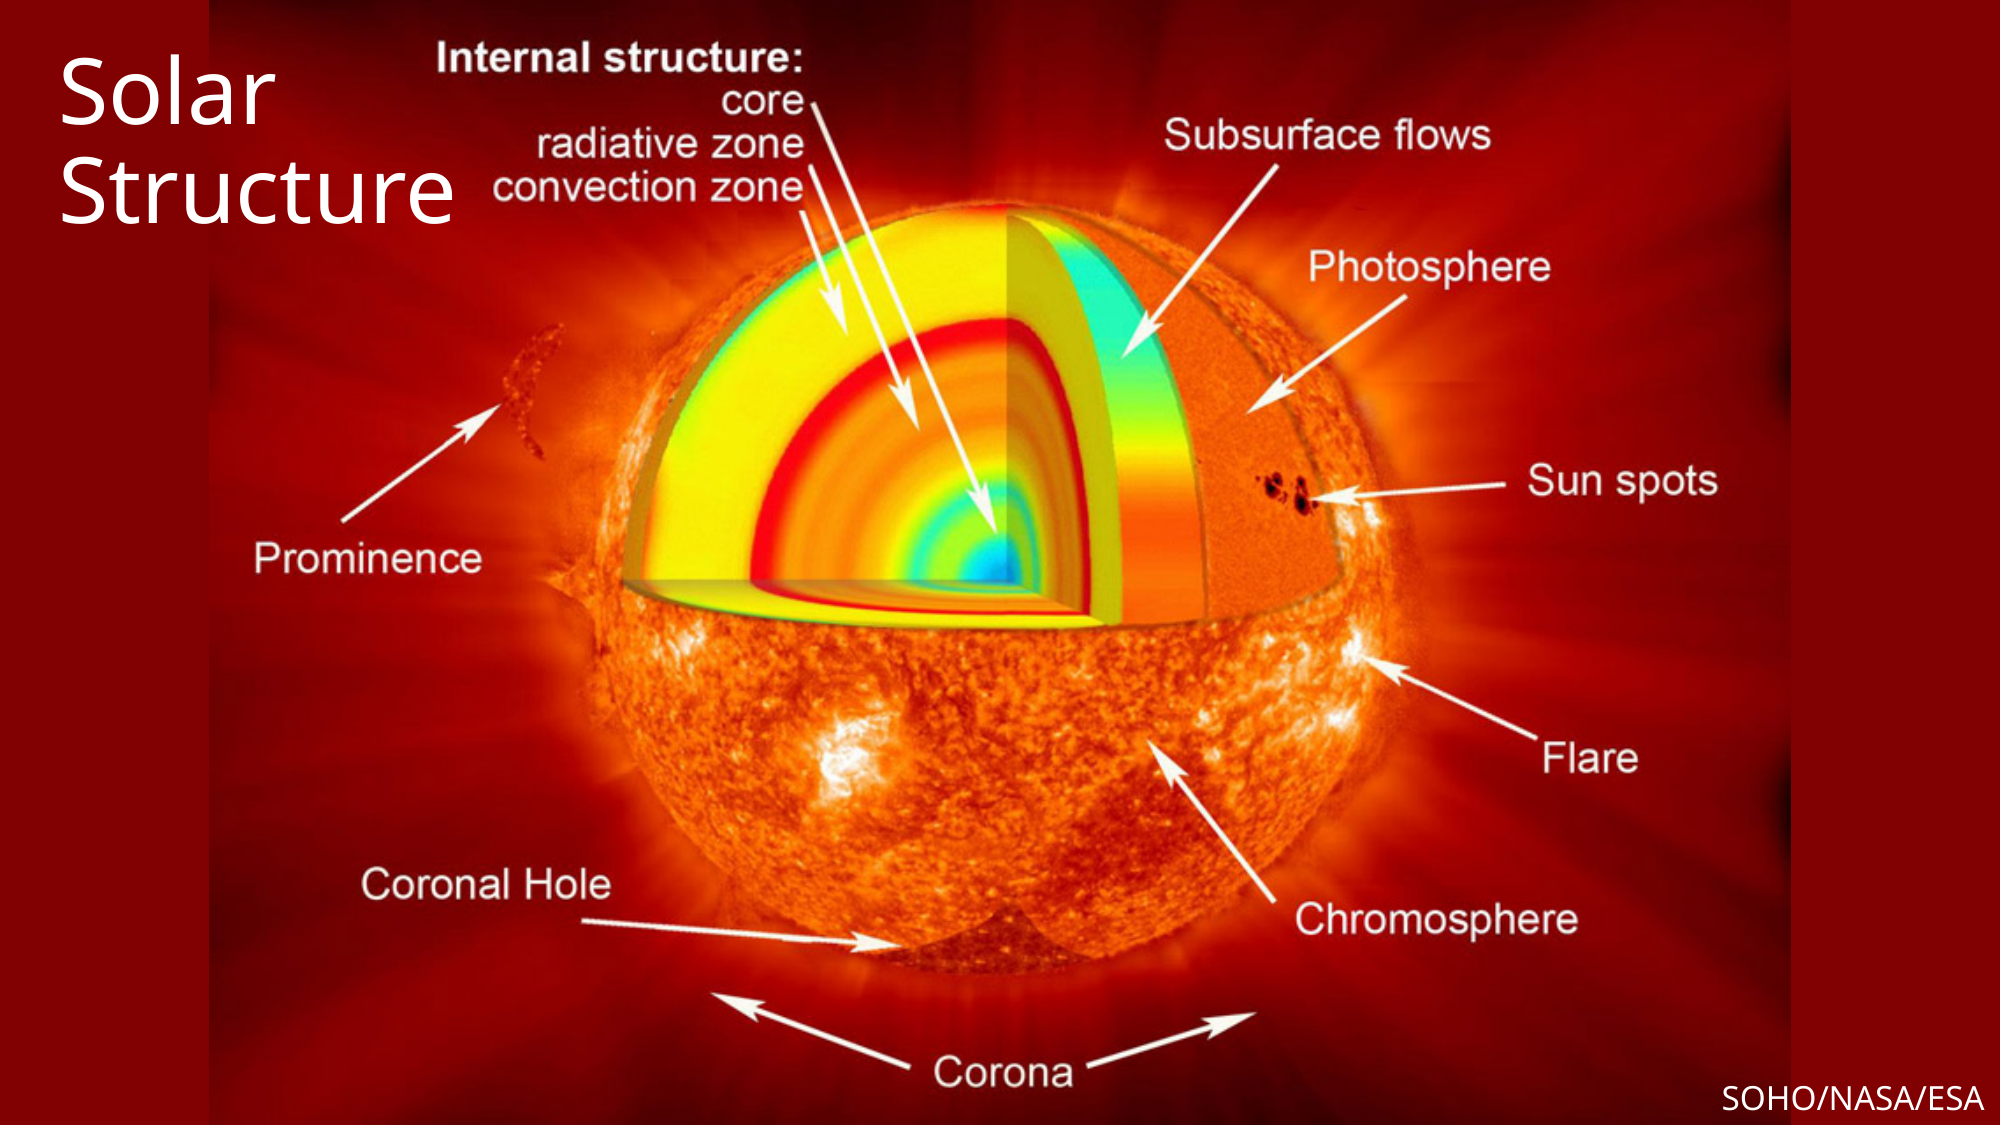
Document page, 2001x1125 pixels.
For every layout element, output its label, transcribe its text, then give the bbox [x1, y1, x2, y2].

text_box SOHO/NASA/ESA [1791, 1069, 2000, 1125]
picture [209, 0, 1791, 1125]
title Solar Structure [43, 35, 209, 253]
